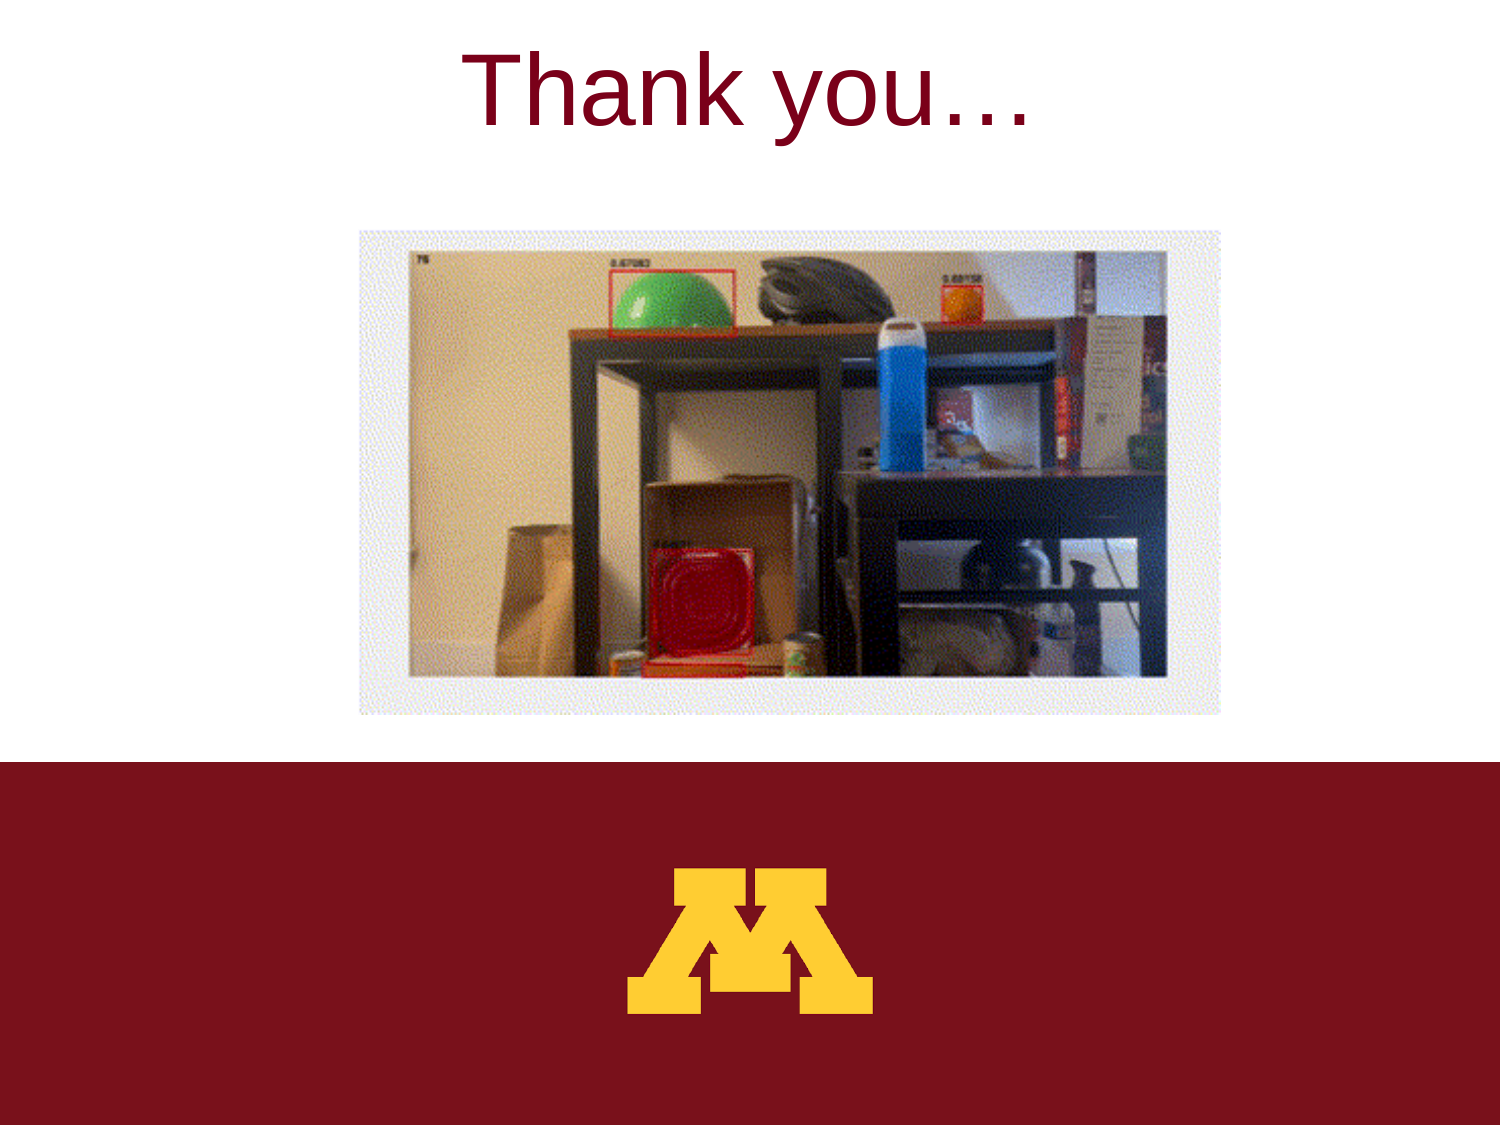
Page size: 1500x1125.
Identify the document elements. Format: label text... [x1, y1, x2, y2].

picture [358, 229, 1221, 716]
title Thank you… [93, 51, 1407, 240]
picture [0, 762, 1500, 1125]
